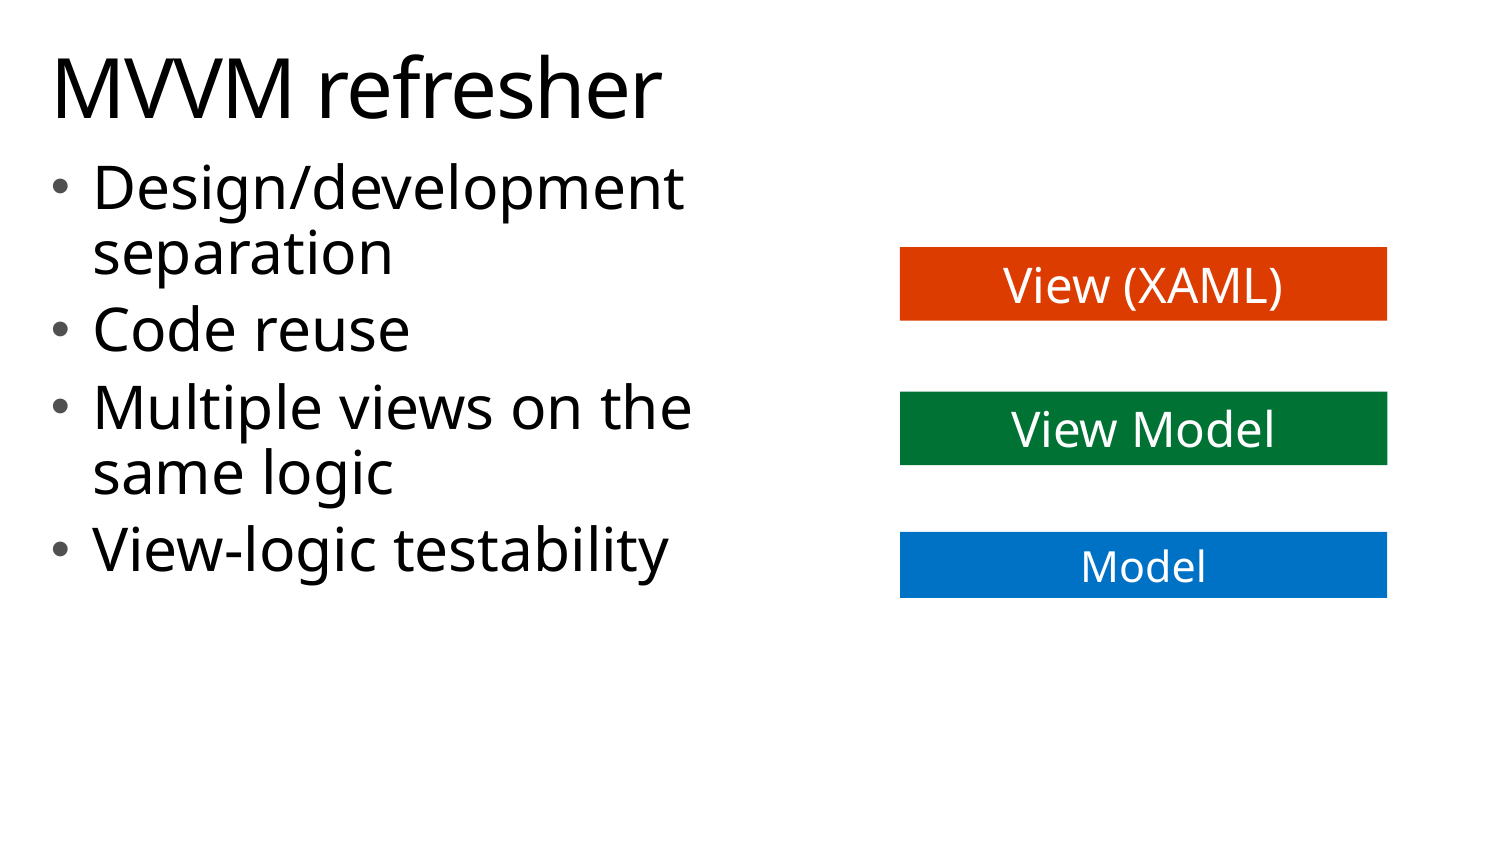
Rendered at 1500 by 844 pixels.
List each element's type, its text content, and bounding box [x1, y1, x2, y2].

text_box View (XAML) [899, 246, 1388, 321]
text_box View Model [899, 391, 1388, 466]
list Design/development separation Code reuse Multiple views on the same logic View-logic testability [33, 147, 875, 532]
title MVVM refresher [33, 35, 1468, 147]
text_box Model [899, 531, 1388, 599]
